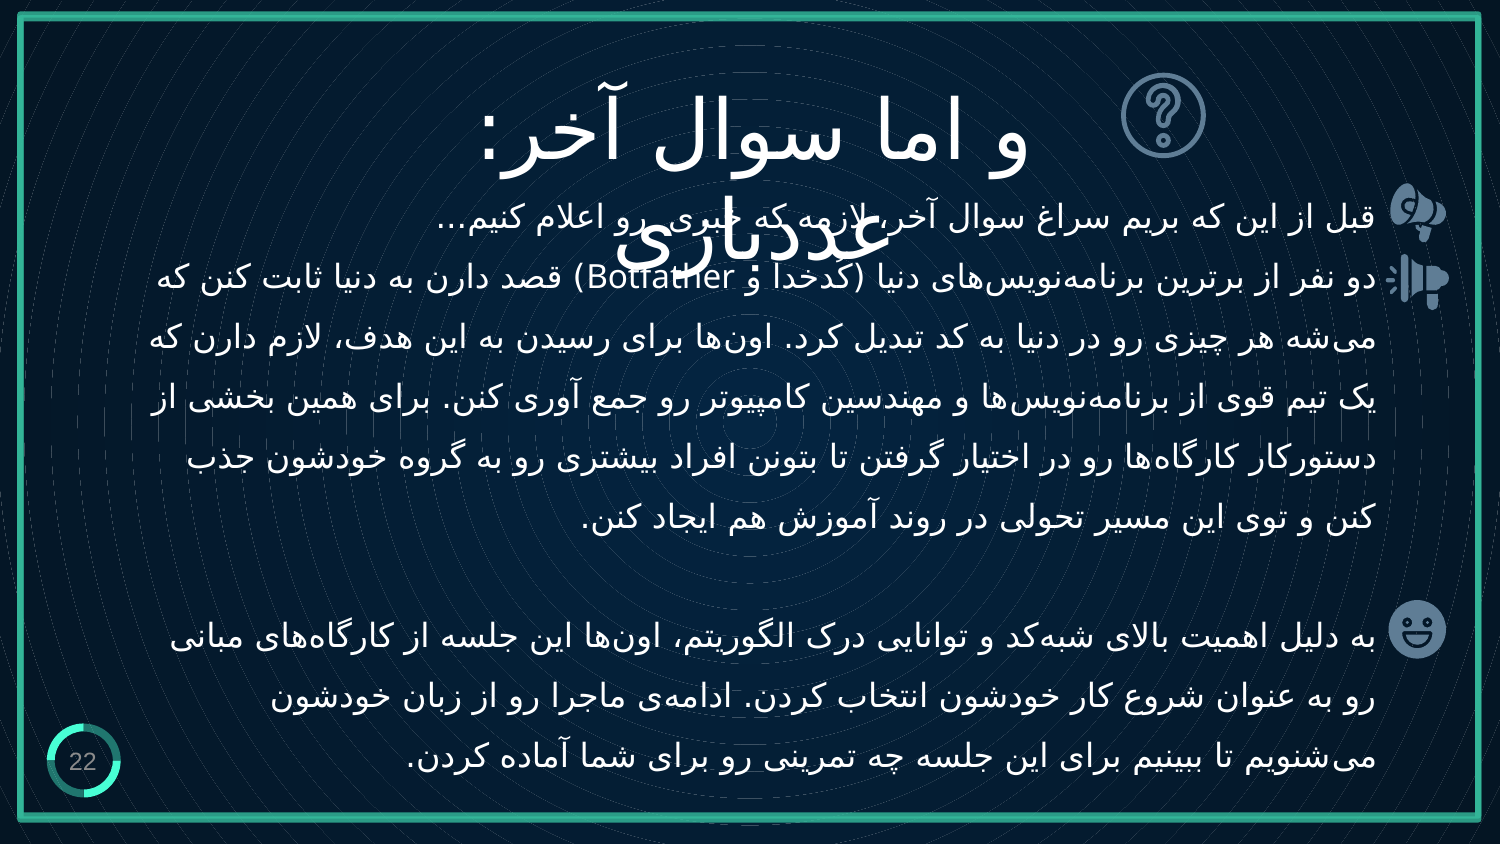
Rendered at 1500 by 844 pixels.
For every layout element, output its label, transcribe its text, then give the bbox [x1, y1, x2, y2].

text_box [18, 12, 1480, 818]
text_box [1120, 72, 1207, 159]
slide_number 22 [51, 731, 115, 790]
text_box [1389, 186, 1446, 240]
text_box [1388, 599, 1447, 659]
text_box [1385, 253, 1450, 311]
